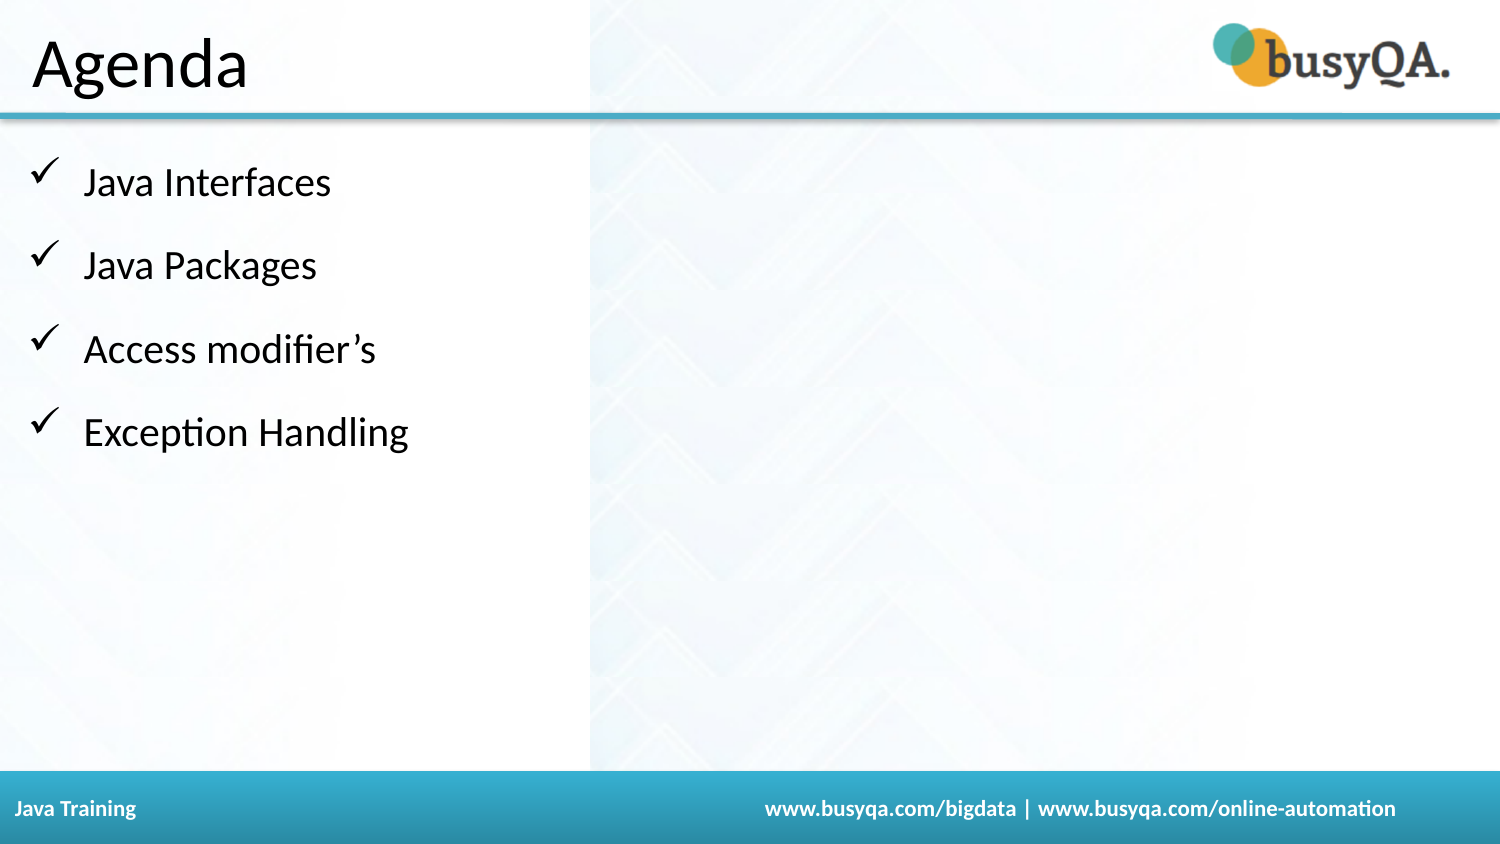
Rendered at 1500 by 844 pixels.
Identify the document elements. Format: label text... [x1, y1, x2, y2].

title Agenda [17, 8, 1368, 110]
picture [0, 119, 1500, 772]
picture [0, 0, 1500, 113]
list Java Interfaces Java Packages Access modifier’s Exception Handling [12, 121, 1463, 767]
